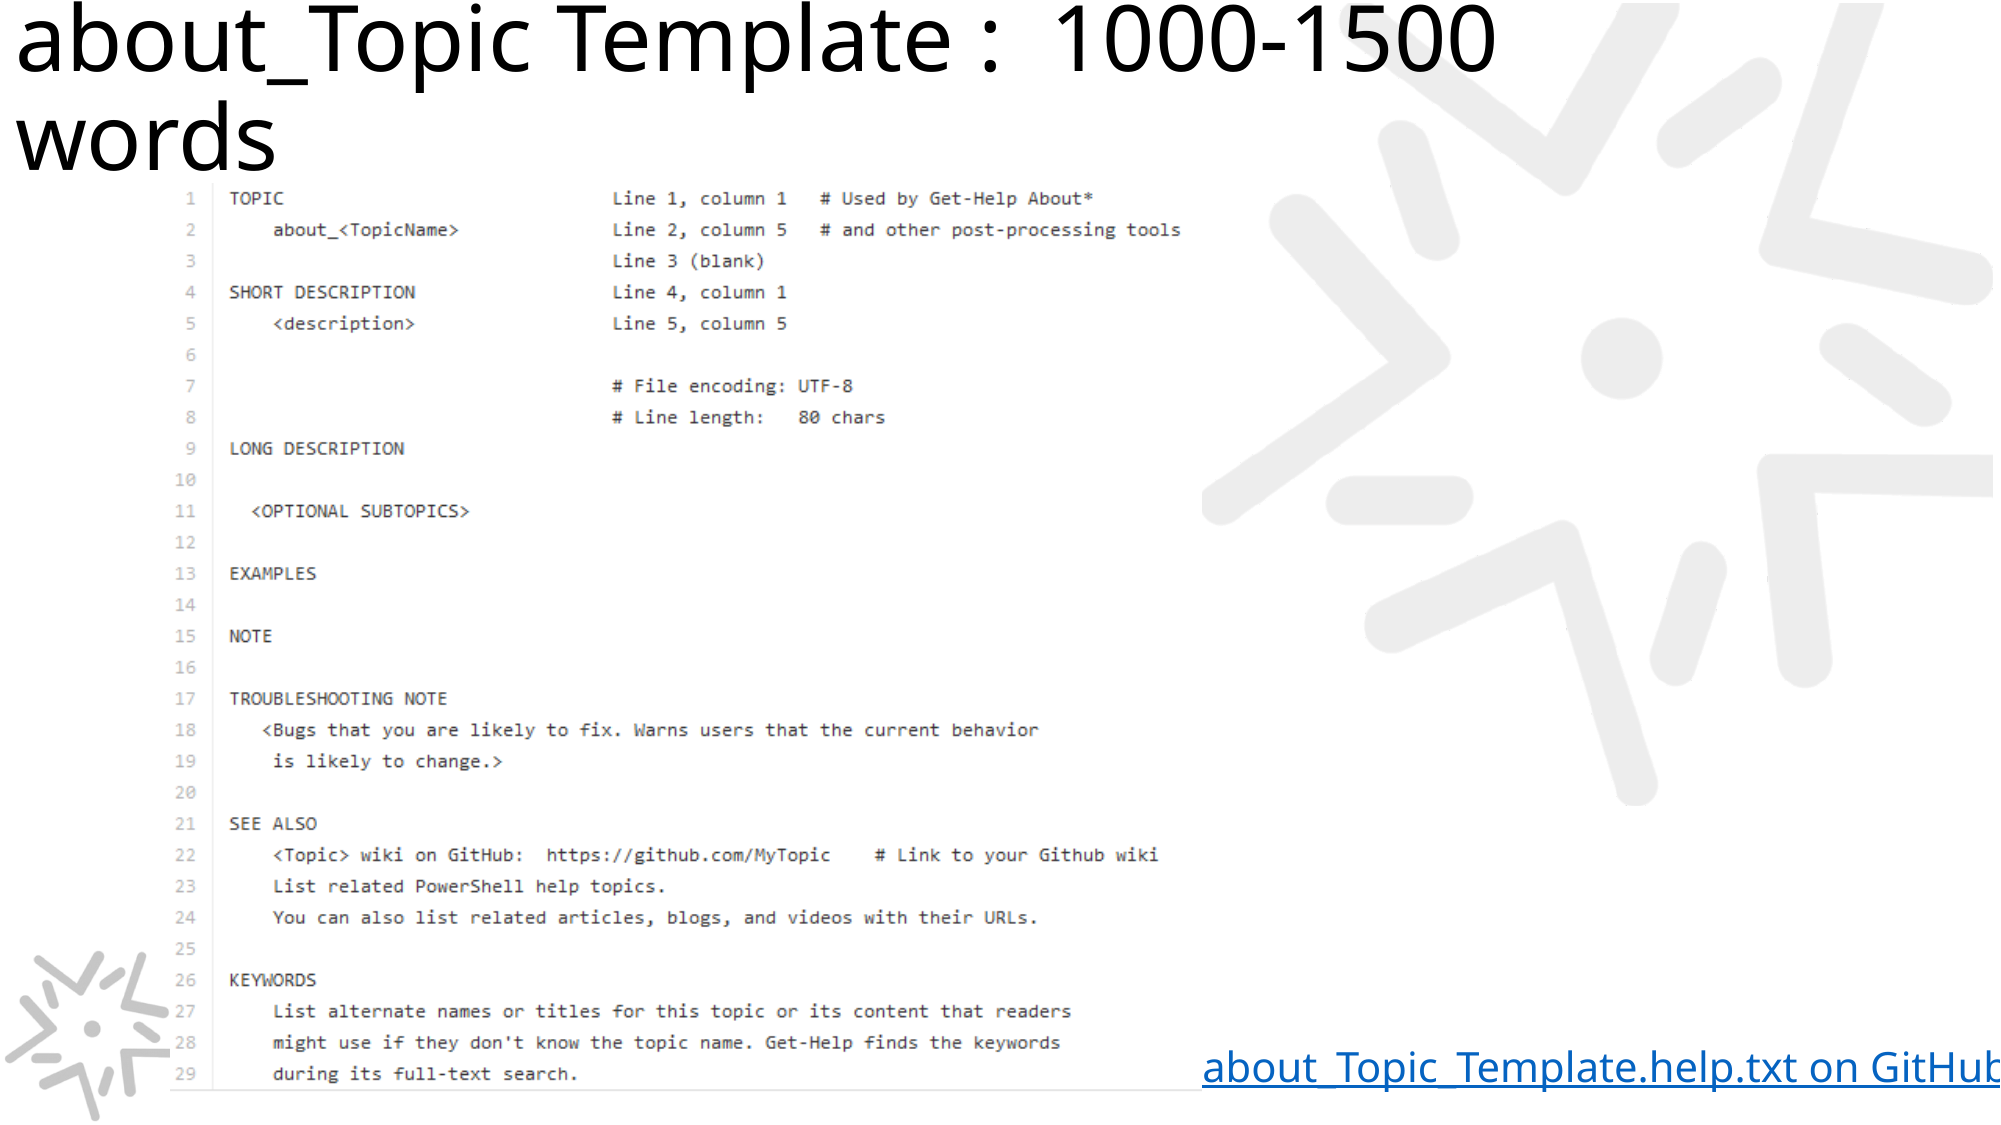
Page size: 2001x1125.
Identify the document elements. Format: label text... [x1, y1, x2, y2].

title about_Topic Template : 1000-1500 words [0, 0, 1708, 184]
picture [170, 3, 1993, 1099]
text_box about_Topic_Template.help.txt on GitHub [1187, 1033, 2000, 1105]
